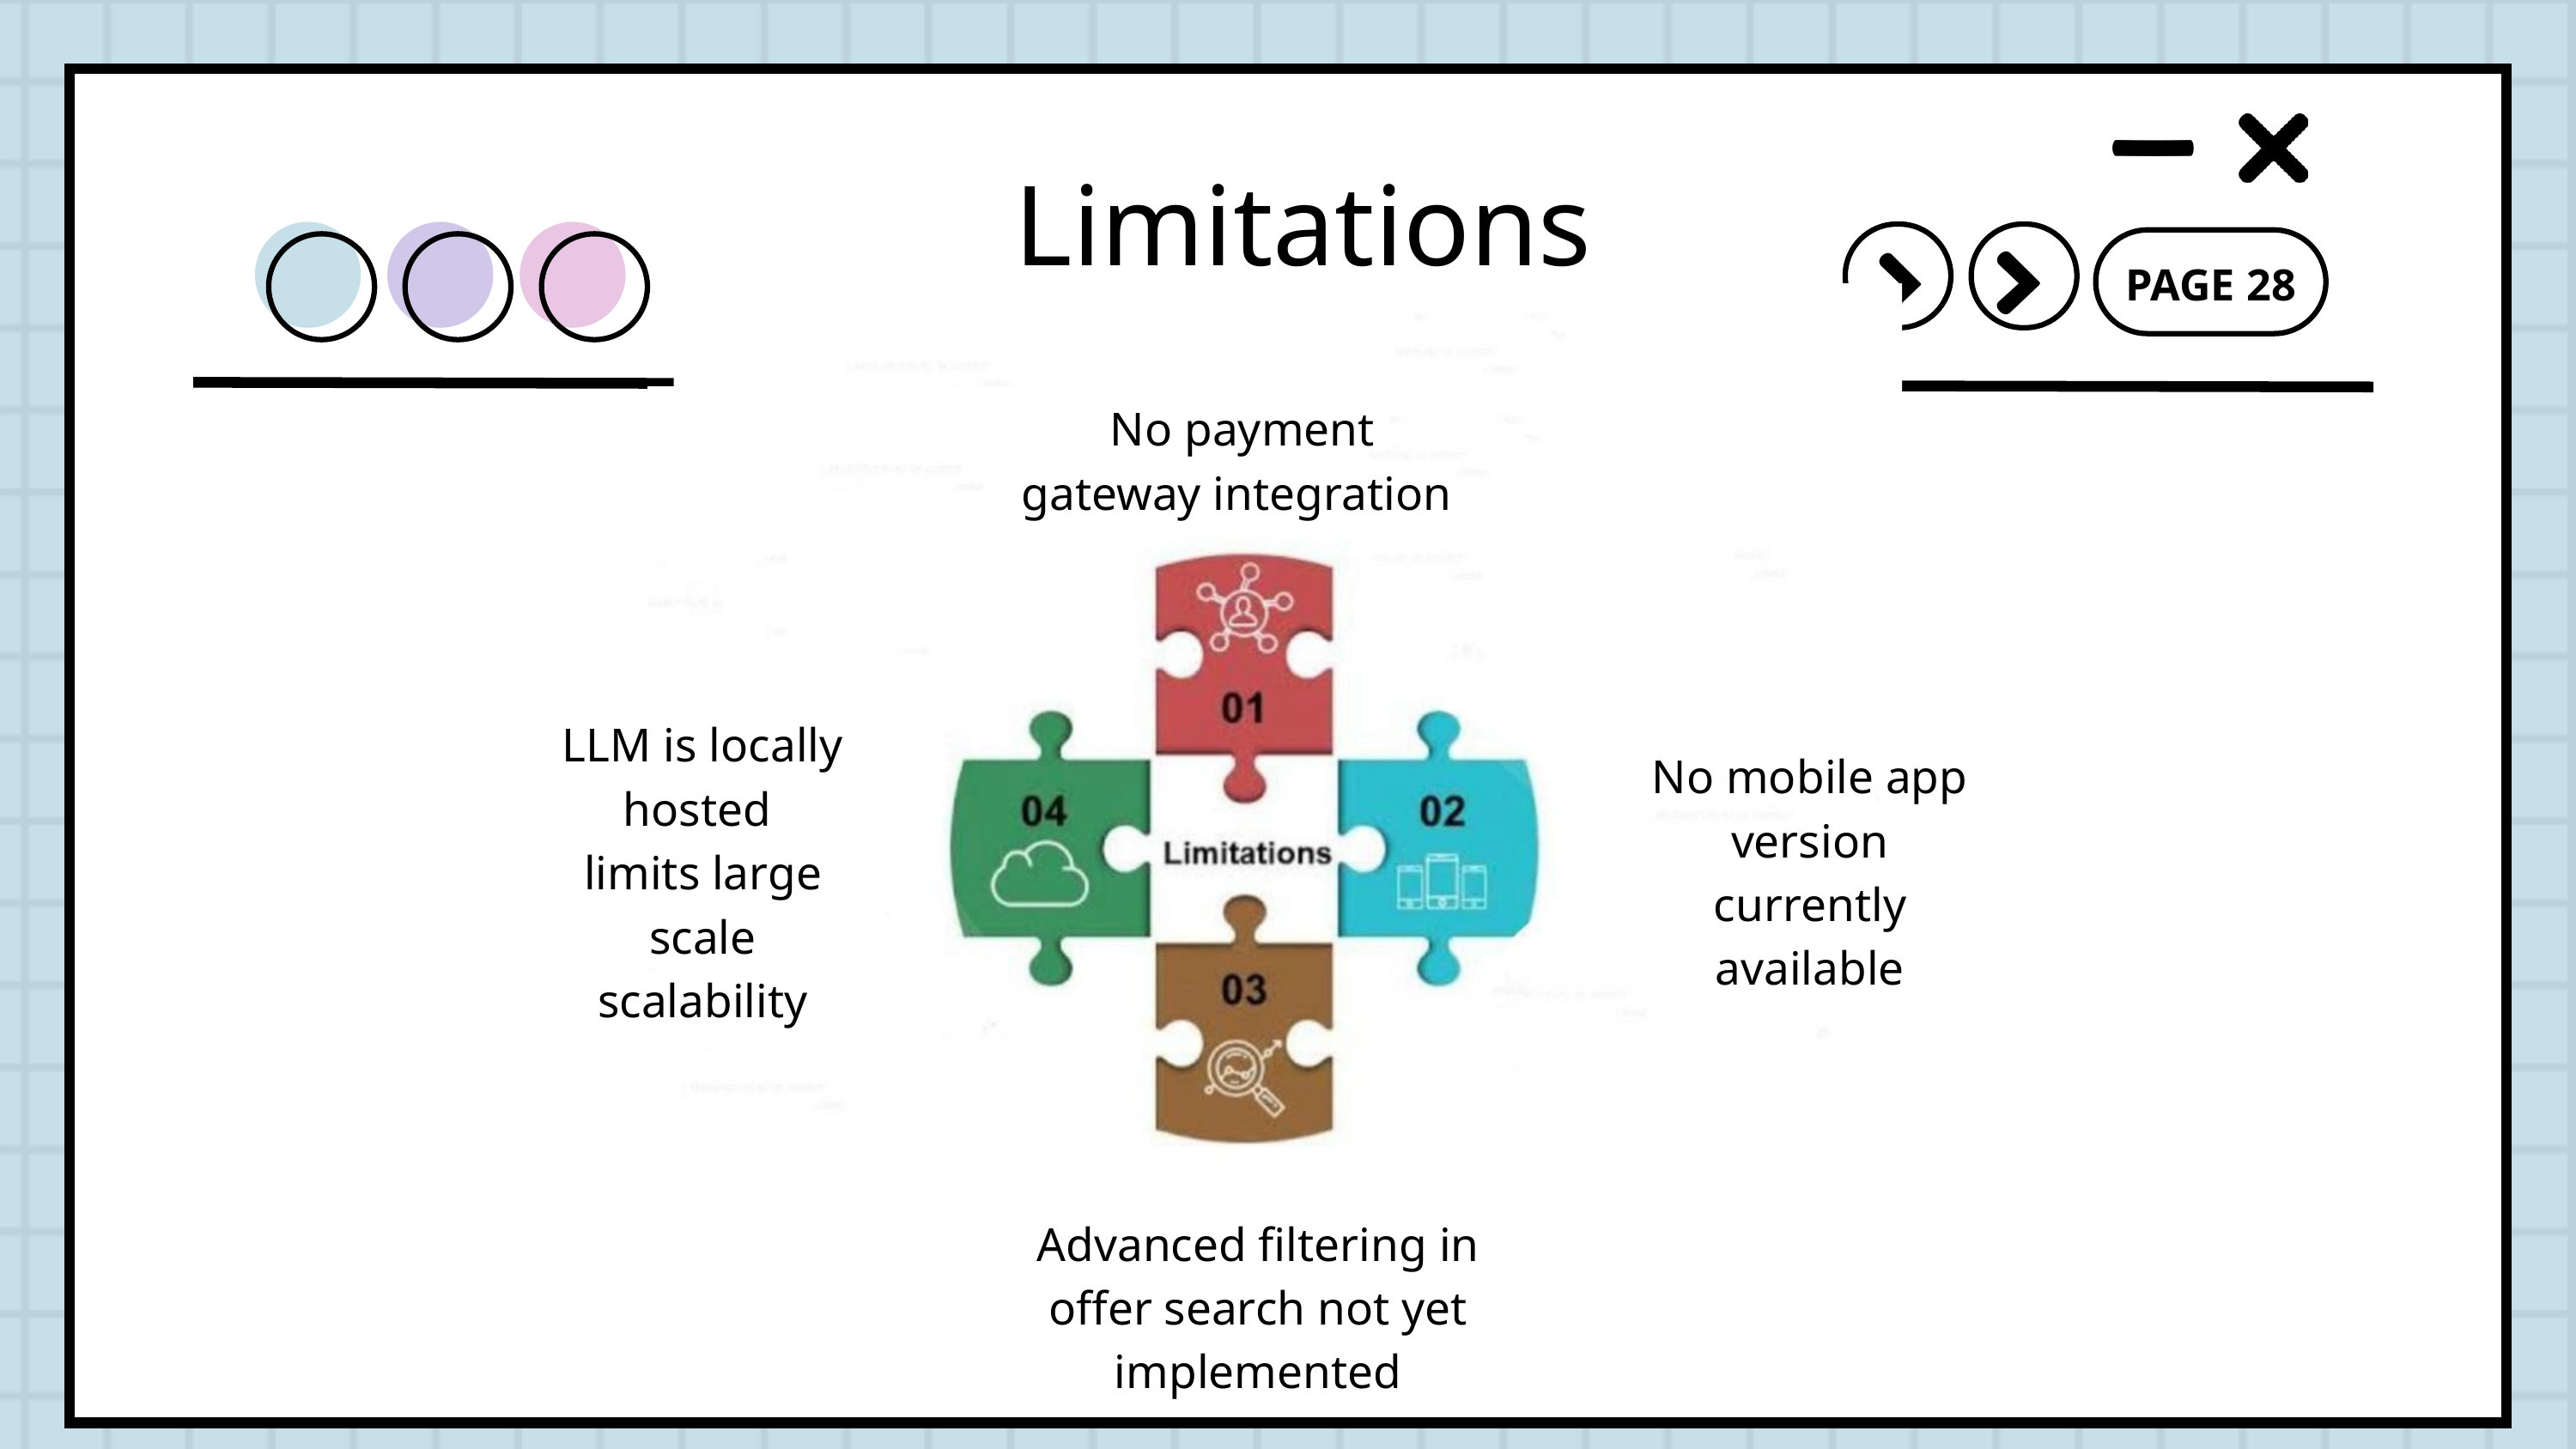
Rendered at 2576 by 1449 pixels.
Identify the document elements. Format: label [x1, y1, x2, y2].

text_box [268, 233, 375, 340]
text_box [254, 221, 361, 328]
text_box [404, 233, 512, 340]
text_box [519, 221, 626, 328]
text_box [0, 0, 2576, 1449]
text_box [1844, 223, 1952, 329]
text_box [69, 68, 2507, 1423]
text_box [386, 221, 494, 328]
text_box [541, 233, 648, 340]
text_box [1971, 223, 2077, 329]
text_box [2095, 229, 2326, 334]
